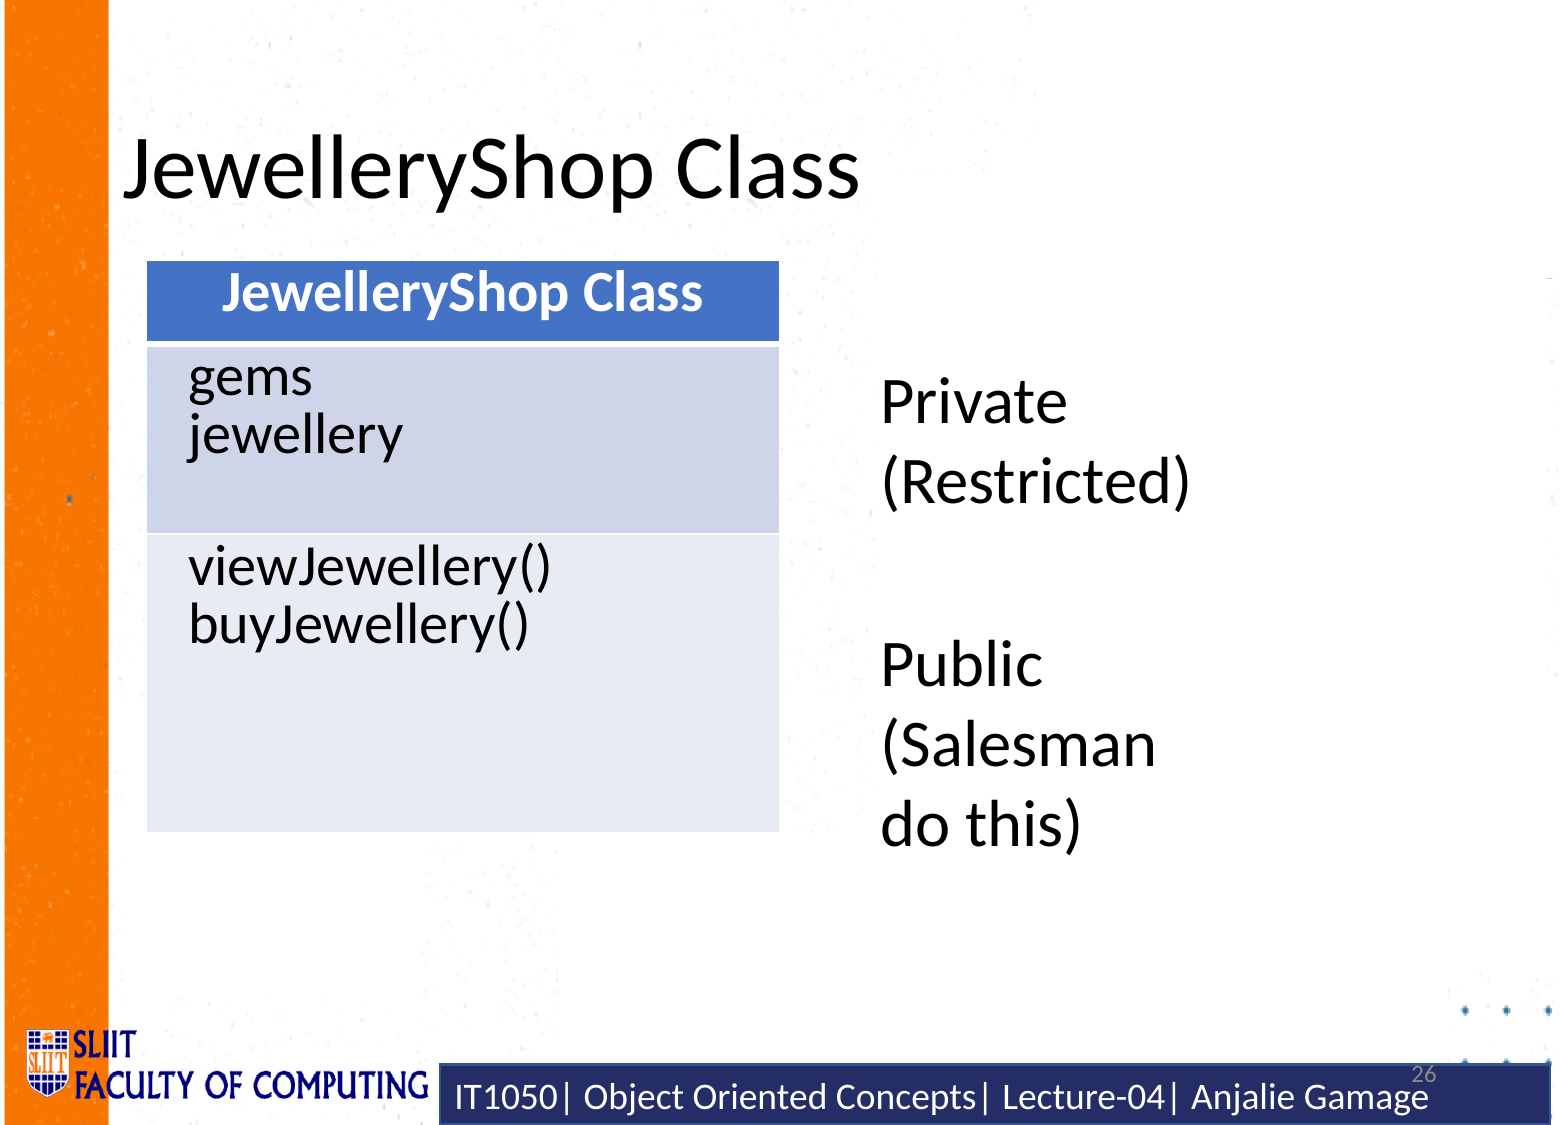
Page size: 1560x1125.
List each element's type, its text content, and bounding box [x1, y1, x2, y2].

table_cell viewJewellery() buyJewellery() [147, 535, 779, 832]
text_box Private (Restricted) [865, 349, 1234, 605]
title JewelleryShop Class [107, 59, 1452, 278]
picture [0, 0, 1560, 1125]
slide_number 26 [1101, 1042, 1452, 1103]
table_cell gems jewellery [147, 347, 779, 533]
text_box Public (Salesman do this) [865, 612, 1234, 868]
table_header JewelleryShop Class [147, 261, 779, 341]
